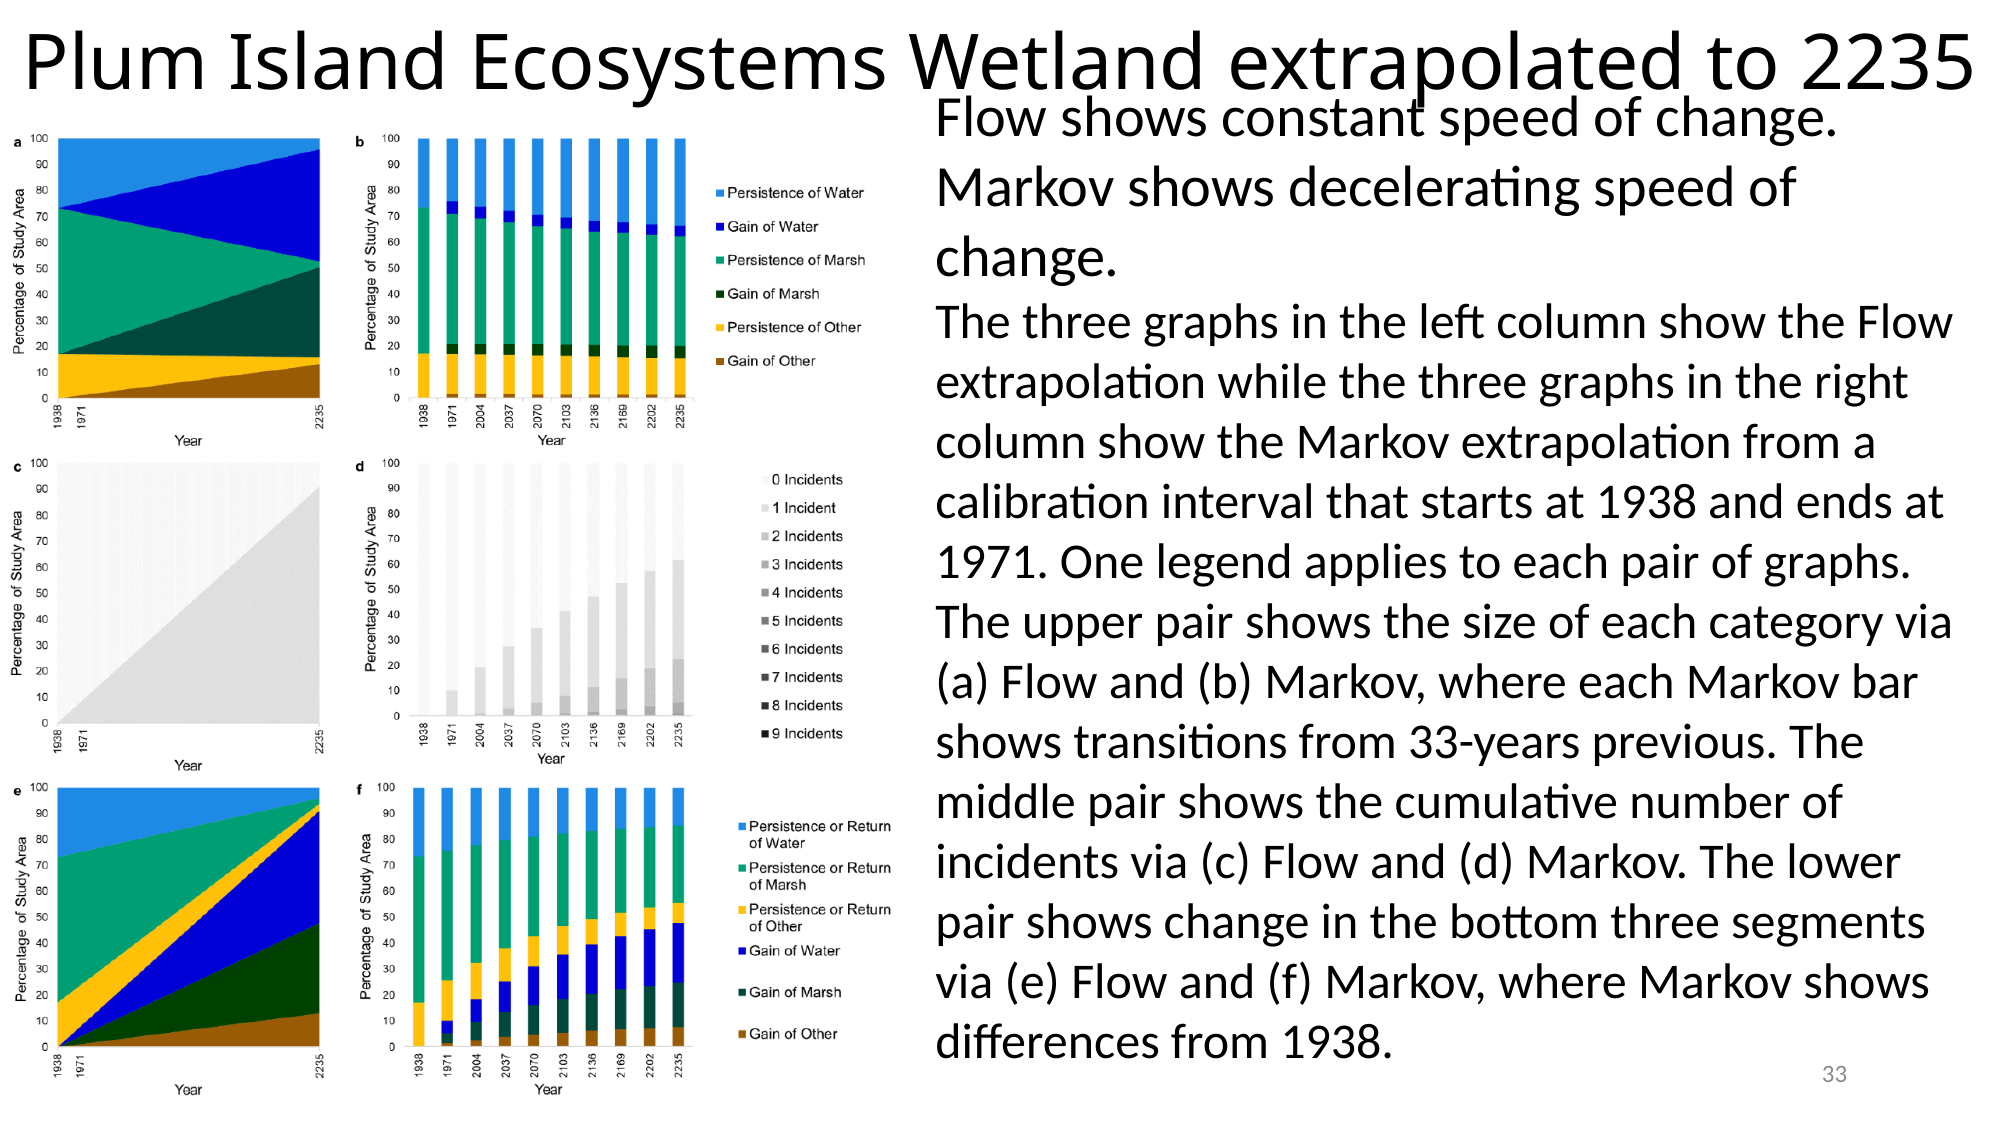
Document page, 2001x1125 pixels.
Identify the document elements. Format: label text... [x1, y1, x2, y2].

text_box Flow shows constant speed of change. Markov shows decelerating speed of change. The three graphs in the left column show the Flow extrapolation while the three graphs in the right column show the Markov extrapolation from a calibration interval that starts at 1938 and ends at 1971. One legend applies to each pair of graphs. The upper pair shows the size of each category via (a) Flow and (b) Markov, where each Markov bar shows transitions from 33-years previous. The middle pair shows the cumulative number of incidents via (c) Flow and (d) Markov. The lower pair shows change in the bottom three segments via (e) Flow and (f) Markov, where Markov shows differences from 1938. [920, 71, 2000, 1076]
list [2, 124, 904, 1103]
slide_number 33 [1412, 1076, 1863, 1103]
title Plum Island Ecosystems Wetland extrapolated to 2235 [0, 4, 2000, 125]
